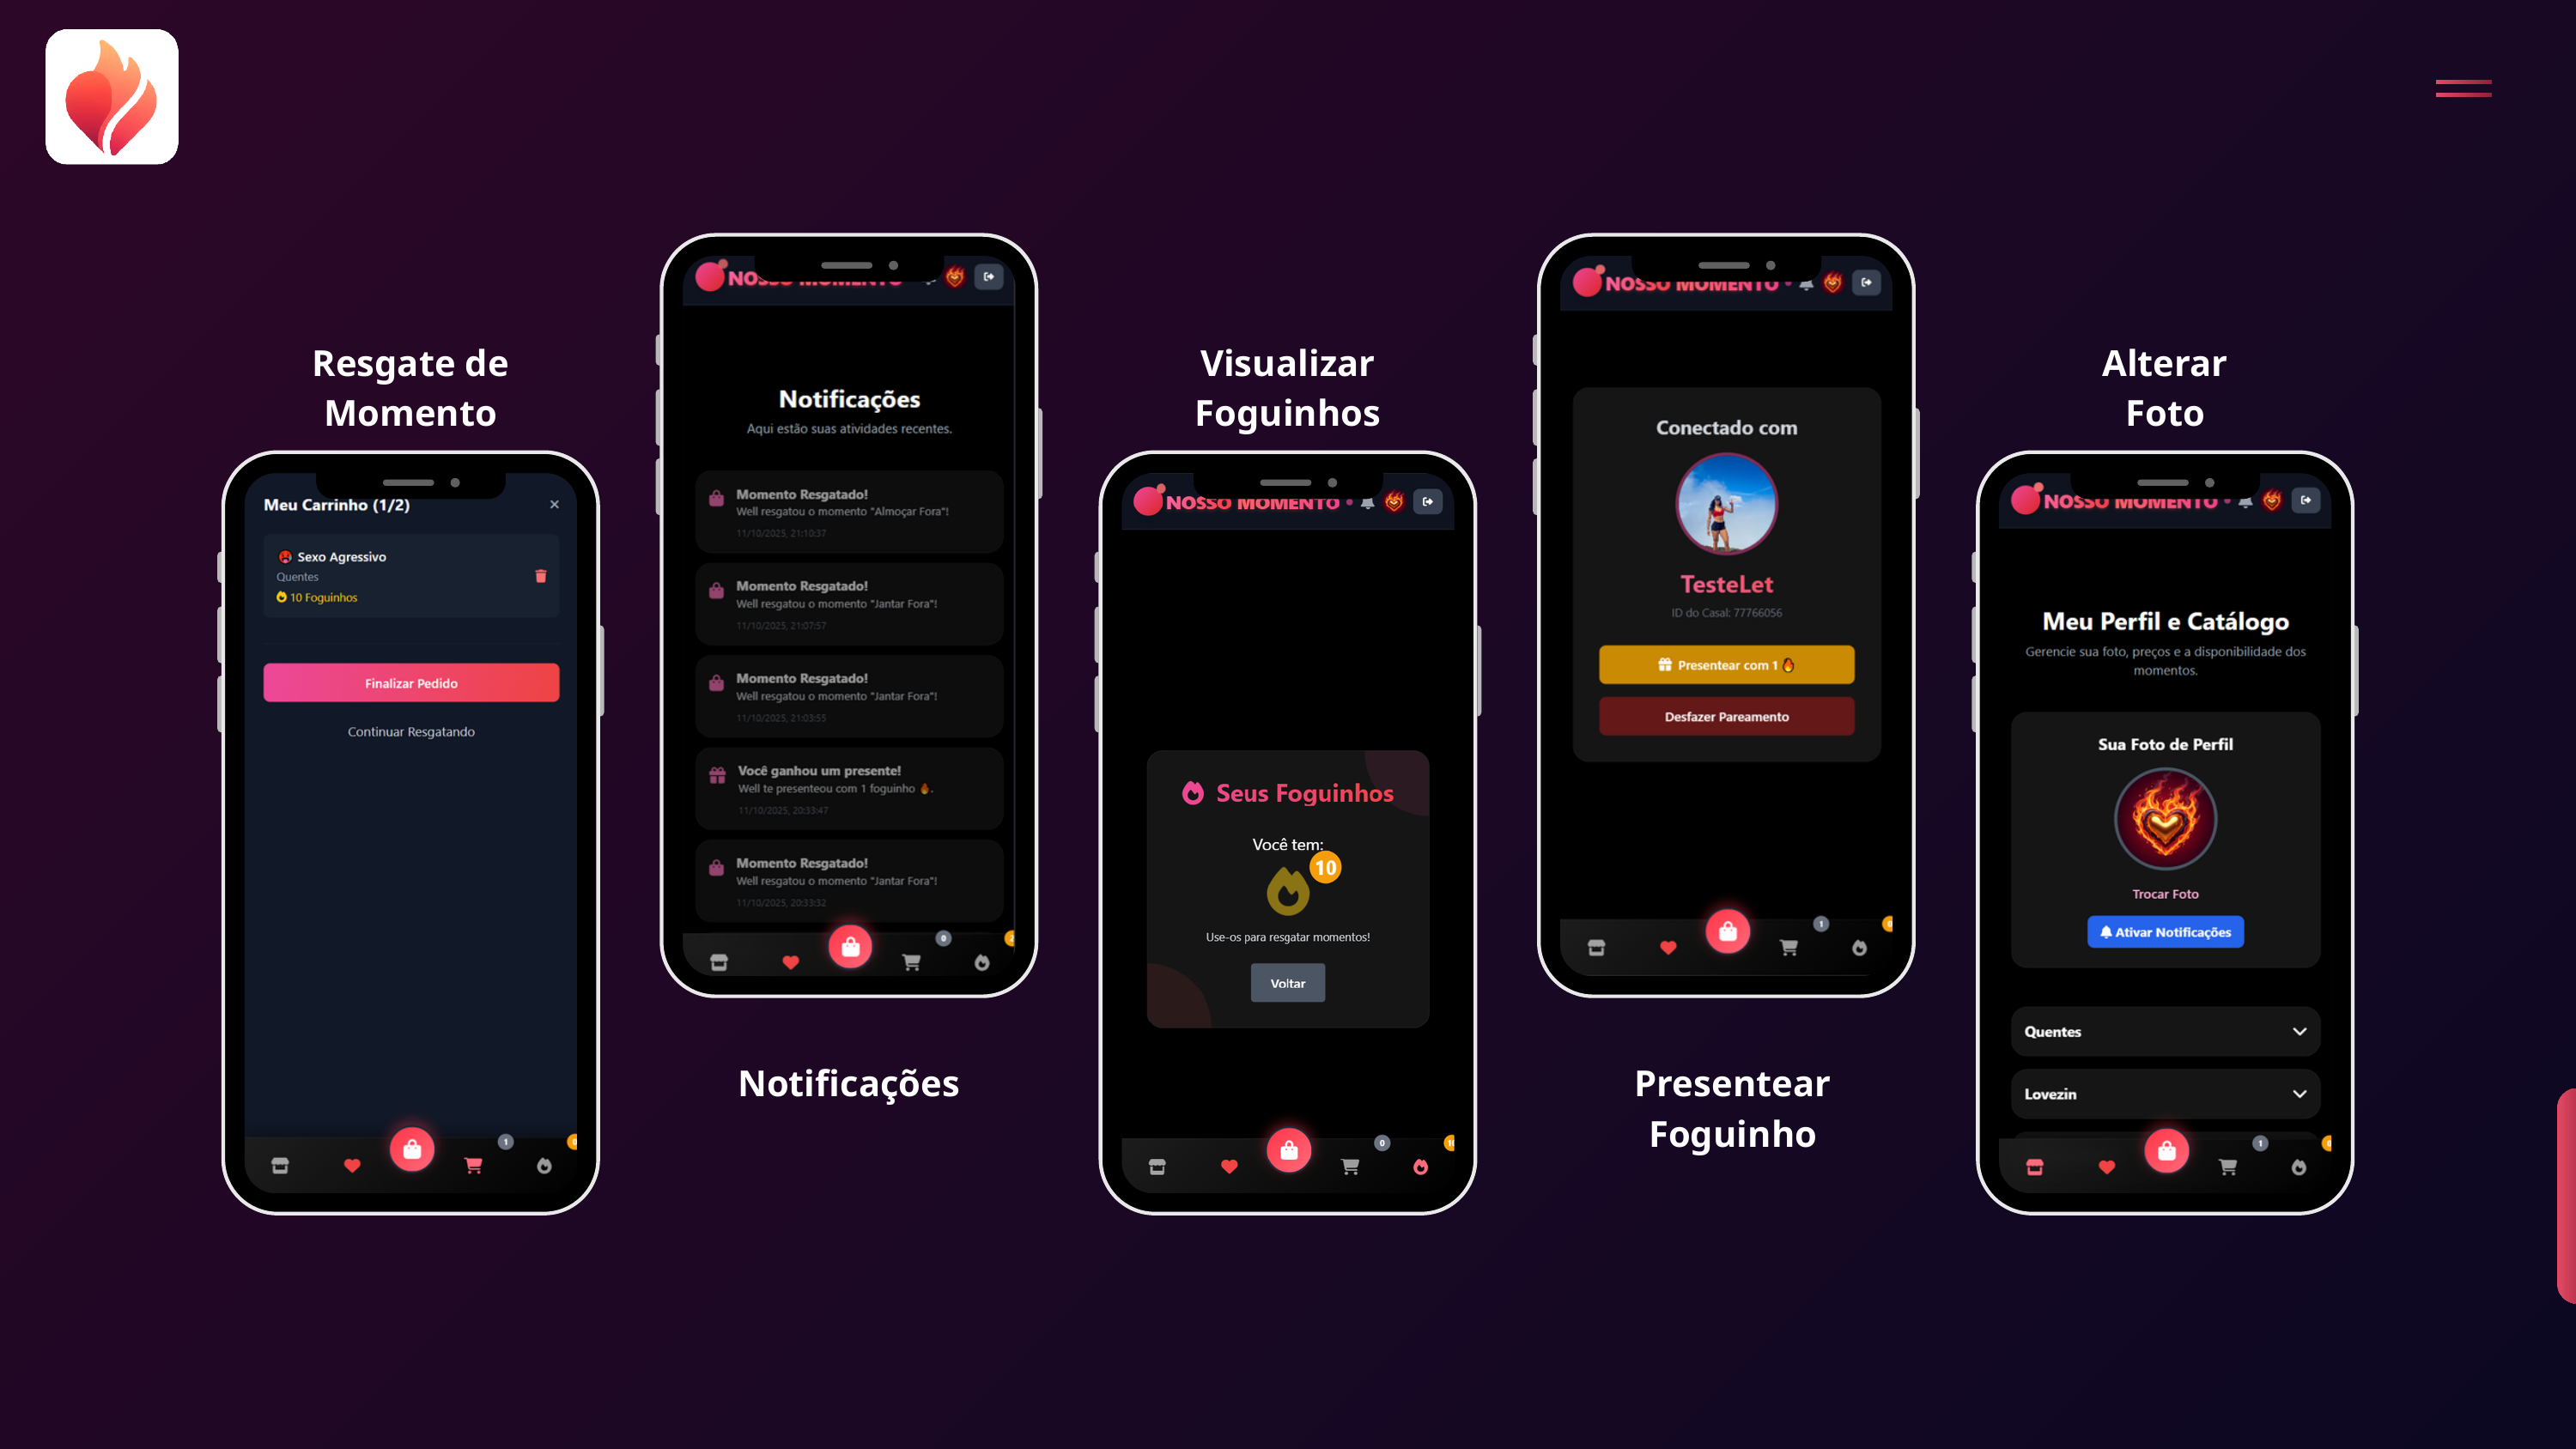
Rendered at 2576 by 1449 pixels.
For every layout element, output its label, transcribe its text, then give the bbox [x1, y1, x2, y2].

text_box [2556, 1088, 2576, 1304]
text_box Resgate de Momento [288, 333, 533, 433]
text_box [1094, 450, 1482, 1216]
text_box Notificações [726, 1053, 972, 1105]
text_box Alterar Foto [2042, 333, 2288, 433]
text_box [2435, 92, 2493, 97]
text_box Presentear Foguinho [1610, 1053, 1856, 1155]
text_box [655, 233, 1043, 999]
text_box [216, 450, 605, 1216]
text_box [1532, 233, 1920, 999]
text_box Visualizar Foguinhos [1165, 333, 1411, 433]
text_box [1971, 450, 2360, 1216]
picture [39, 25, 183, 168]
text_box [2435, 79, 2493, 84]
